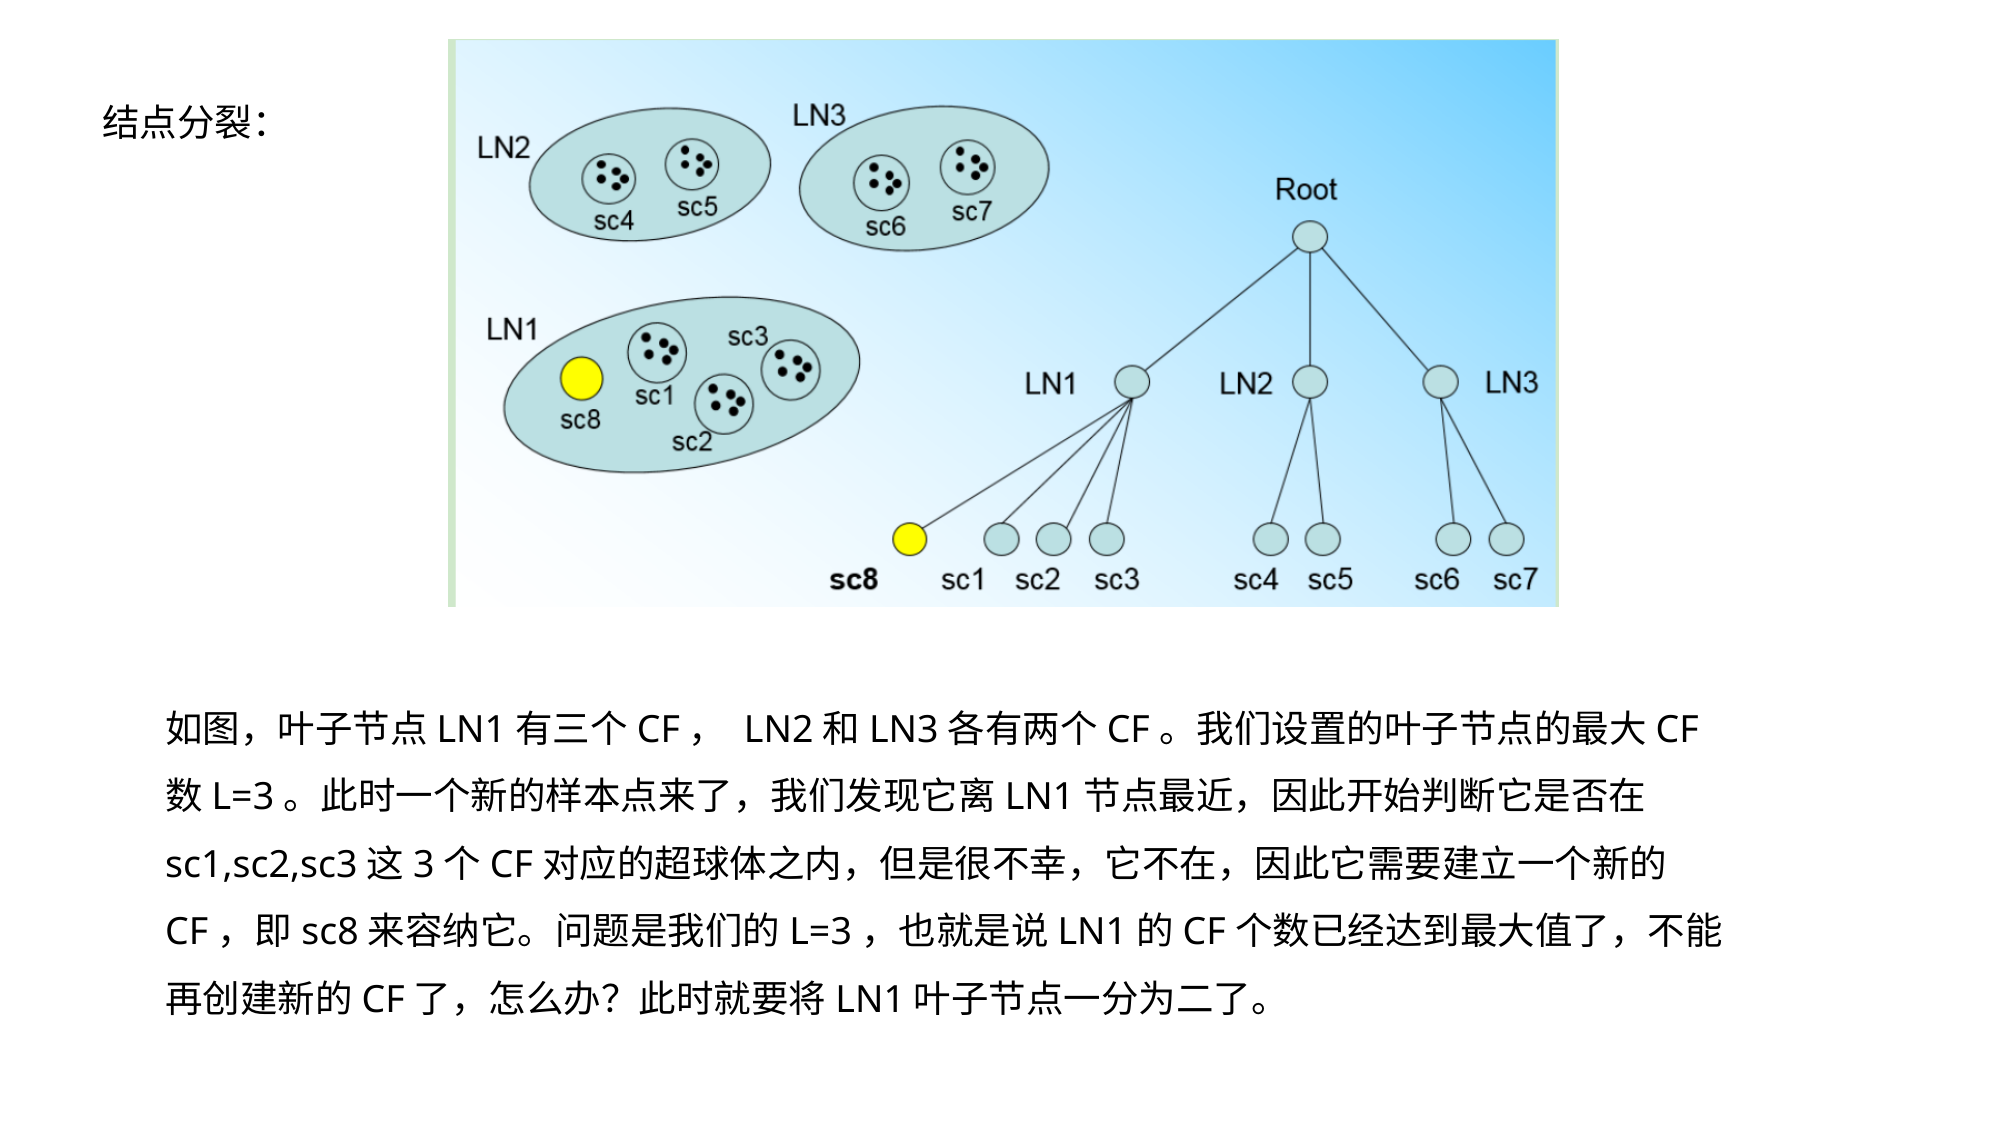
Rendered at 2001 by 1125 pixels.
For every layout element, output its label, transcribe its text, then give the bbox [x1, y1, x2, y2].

text_box 如图，叶子节点LN1有三个CF， LN2和LN3各有两个CF。我们设置的叶子节点的最大CF数L=3。此时一个新的样本点来了，我们发现它离LN1节点最近，因此开始判断它是否在sc1,sc2,sc3这3个CF对应的超球体之内，但是很不幸，它不在，因此它需要建立一个新的CF，即sc8来容纳它。问题是我们的L=3，也就是说LN1的CF个数已经达到最大值了，不能再创建新的CF了，怎么办？此时就要将LN1叶子节点一分为二了。 [150, 674, 1757, 1027]
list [448, 39, 1559, 607]
text_box 结点分裂： [87, 91, 306, 152]
